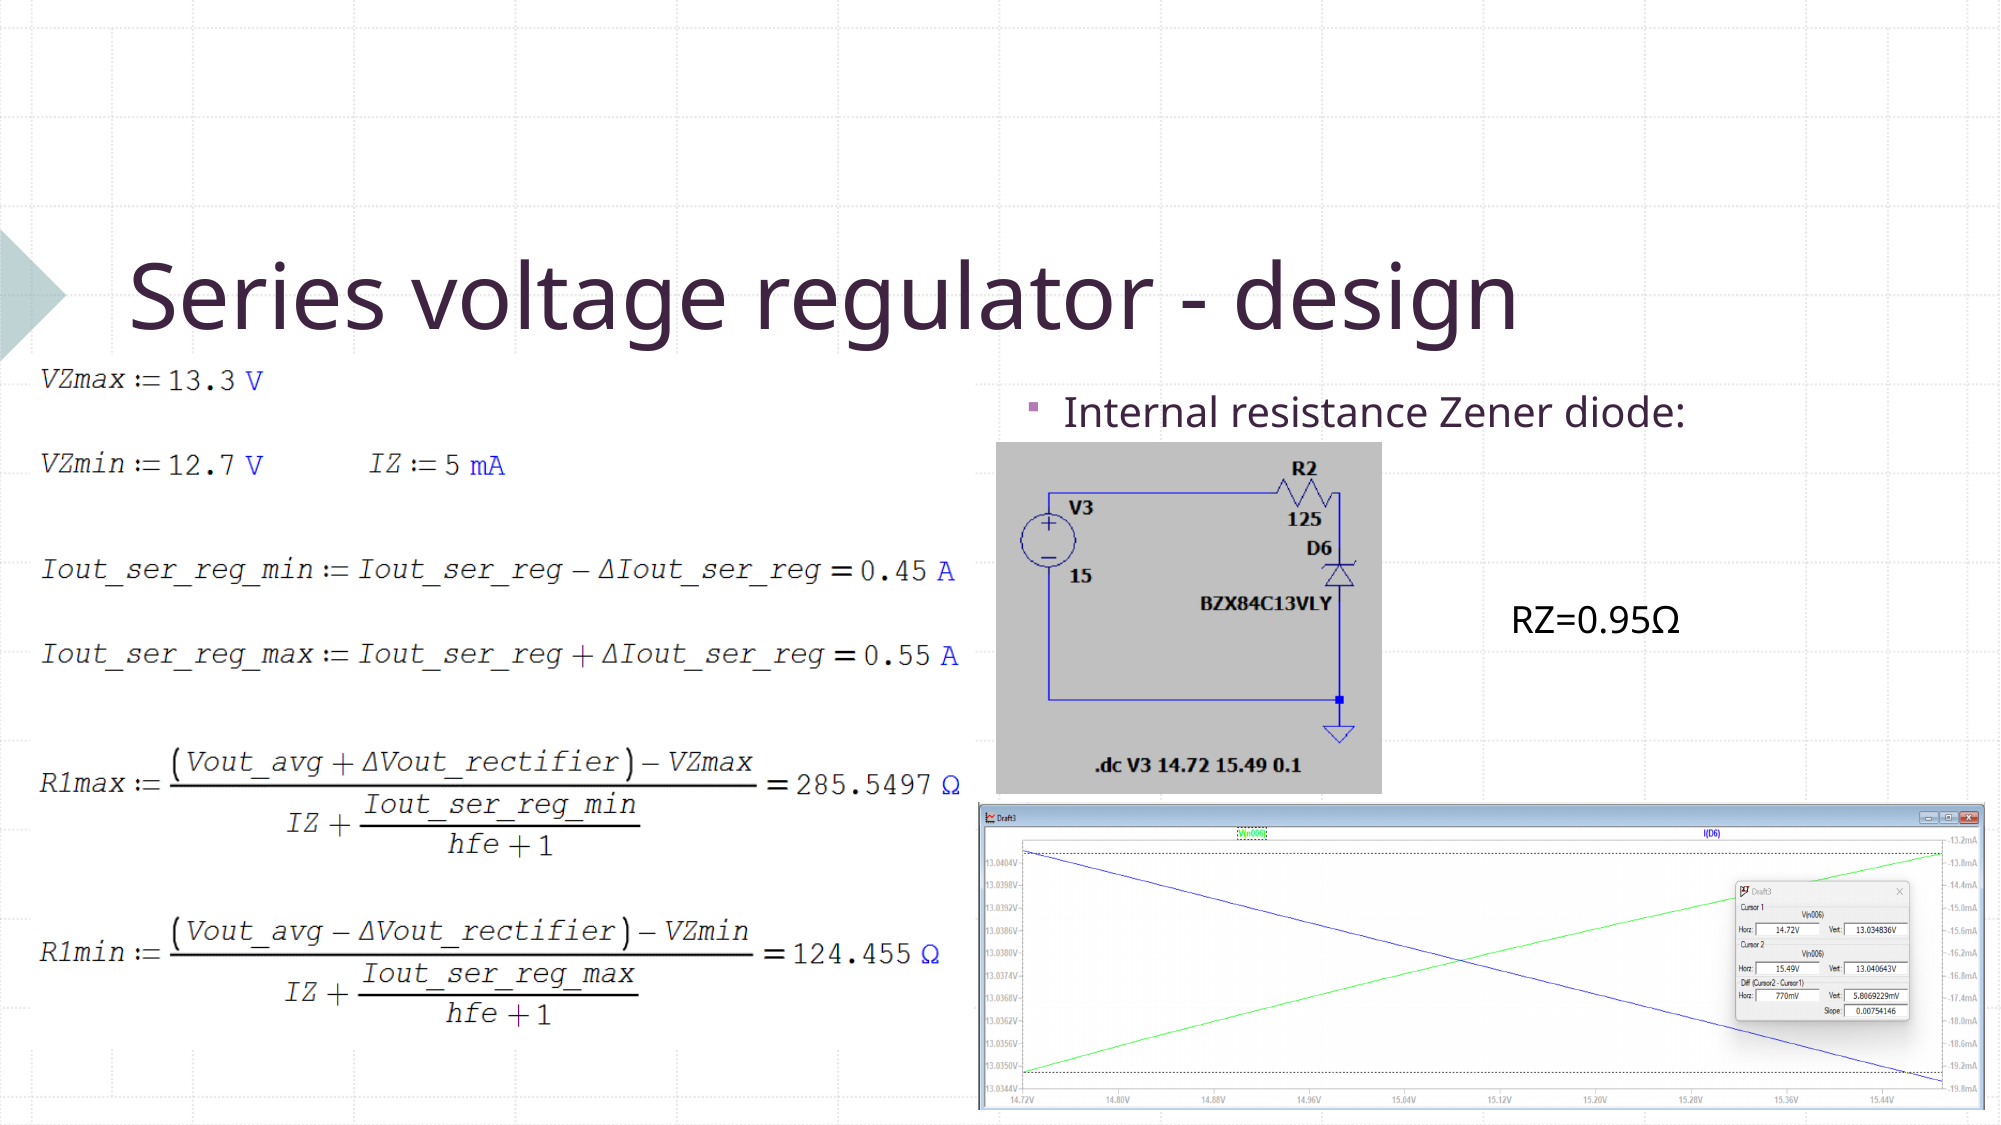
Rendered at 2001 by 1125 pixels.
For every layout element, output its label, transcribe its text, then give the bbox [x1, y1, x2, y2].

text_box RZ=0.95Ω [1495, 588, 1696, 649]
picture [996, 442, 1382, 794]
title Series voltage regulator - design [113, 119, 1808, 356]
picture [29, 355, 974, 1048]
list Internal resistance Zener diode: [1011, 373, 1970, 802]
picture [978, 802, 1985, 1110]
